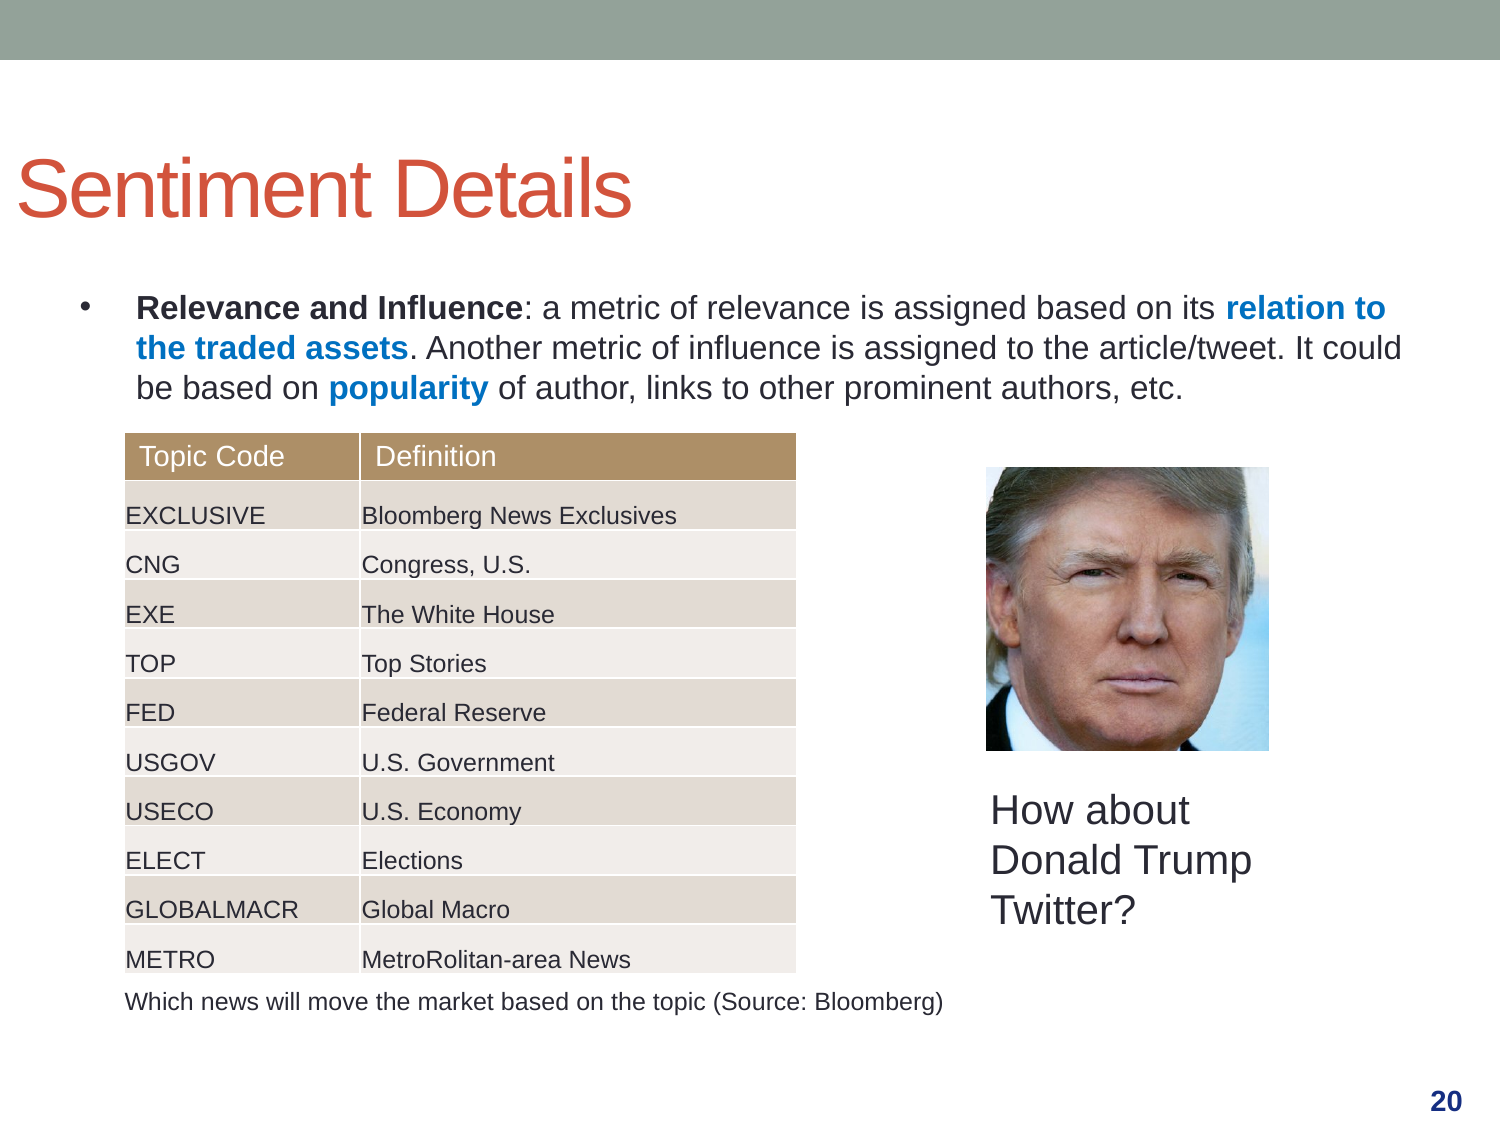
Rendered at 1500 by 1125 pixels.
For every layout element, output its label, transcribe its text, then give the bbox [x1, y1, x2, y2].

table_cell The White House [361, 580, 796, 627]
table_cell USGOV [125, 728, 359, 775]
table_cell Global Macro [361, 876, 796, 923]
table_cell Bloomberg News Exclusives [361, 481, 796, 529]
table_cell METRO [125, 925, 359, 973]
table_cell MetroRolitan-area News [361, 925, 796, 973]
text_box Which news will move the market based on the topic (Source: Bloomberg) [109, 977, 961, 1023]
table_cell GLOBALMACR [125, 876, 359, 923]
title Sentiment Details [0, 101, 1325, 266]
table_cell Top Stories [361, 629, 796, 677]
table_cell EXCLUSIVE [125, 481, 359, 529]
picture [986, 467, 1270, 751]
table_cell U.S. Economy [361, 777, 796, 825]
table_cell Elections [361, 826, 796, 874]
text_box Relevance and Influence: a metric of relevance is assigned based on its relation to the traded assets. Another metric of influence is assigned to the article/tweet. It could be based on popularity of author, links to other prominent authors, etc. [64, 278, 1436, 1047]
table_cell ELECT [125, 826, 359, 874]
text_box How about Donald Trump Twitter? [975, 775, 1280, 940]
table_cell EXE [125, 580, 359, 627]
table_cell USECO [125, 777, 359, 825]
table_cell TOP [125, 629, 359, 677]
table_header Topic Code [125, 433, 359, 480]
table_header Definition [361, 433, 796, 480]
table_cell Congress, U.S. [361, 531, 796, 578]
table_cell FED [125, 679, 359, 726]
table_cell Federal Reserve [361, 679, 796, 726]
slide_number 20 [1415, 1070, 1499, 1125]
table_cell CNG [125, 531, 359, 578]
table_cell U.S. Government [361, 728, 796, 775]
